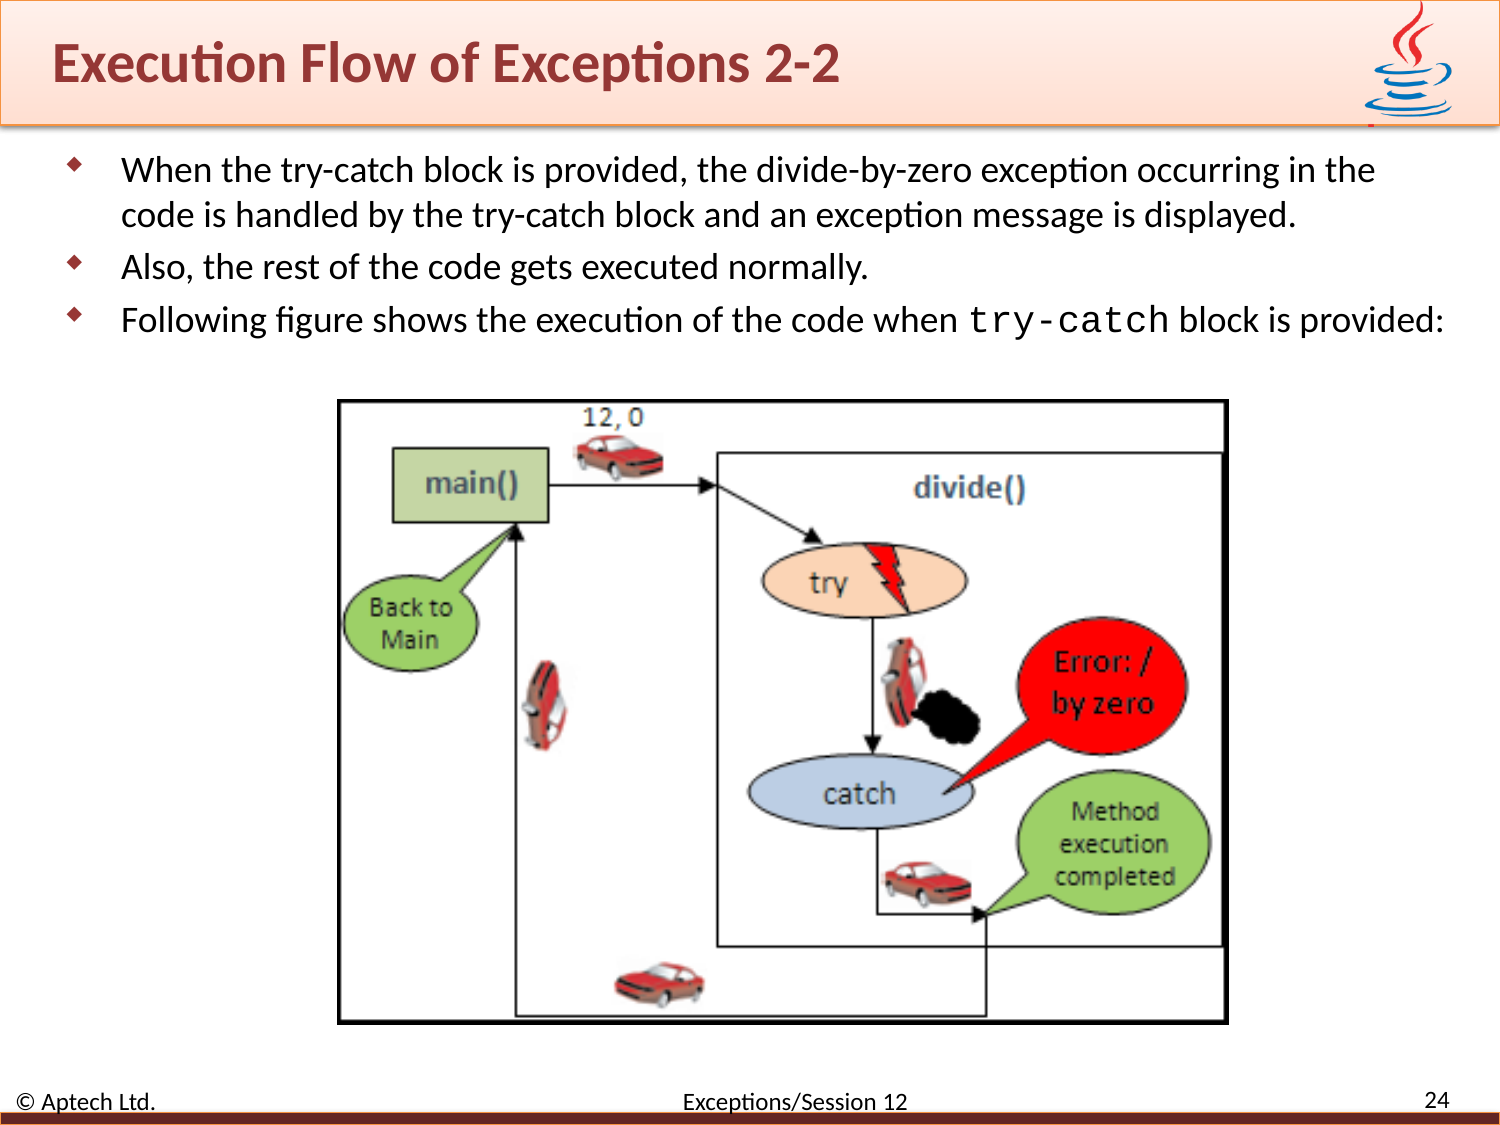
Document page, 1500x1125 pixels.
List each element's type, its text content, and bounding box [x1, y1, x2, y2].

footer © Aptech Ltd. Exceptions/Session 12 [0, 1087, 1325, 1113]
title Execution Flow of Exceptions 2-2 [37, 24, 1288, 93]
picture [1362, 0, 1454, 127]
slide_number 24 [1337, 1084, 1465, 1113]
picture [337, 399, 1229, 1026]
list When the try-catch block is provided, the divide-by-zero exception occurring in the code is handled by the try-catch block and an exception message is displayed. Also, the rest of the code gets executed normally. Following figure shows the execution of the code when try-catch block is provided: [49, 137, 1463, 376]
